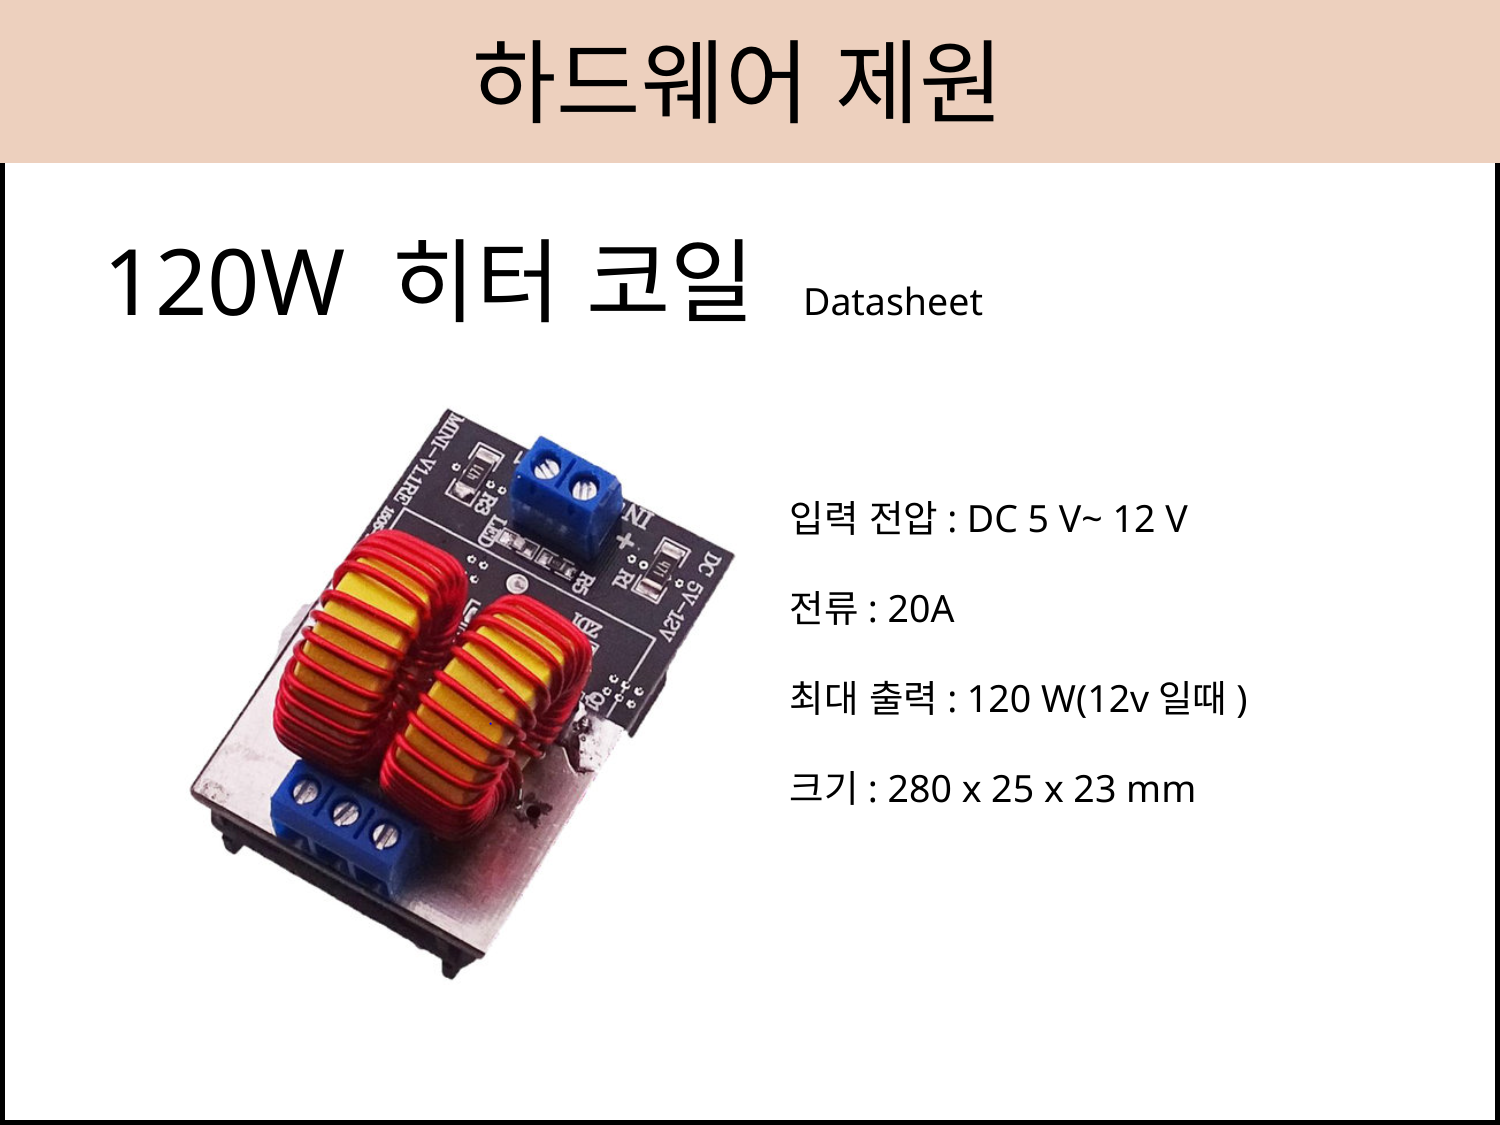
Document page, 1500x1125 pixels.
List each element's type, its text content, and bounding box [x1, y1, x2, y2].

picture [88, 373, 776, 992]
text_box [0, 165, 1500, 1125]
text_box 입력 전압: DC 5 V~ 12 V 전류: 20A 최대 출력: 120 W(12v일때) 크기: 280 x 25 x 23 mm [780, 487, 1347, 863]
text_box 하드웨어 제원 [41, 9, 1286, 151]
text_box [0, 0, 1500, 165]
